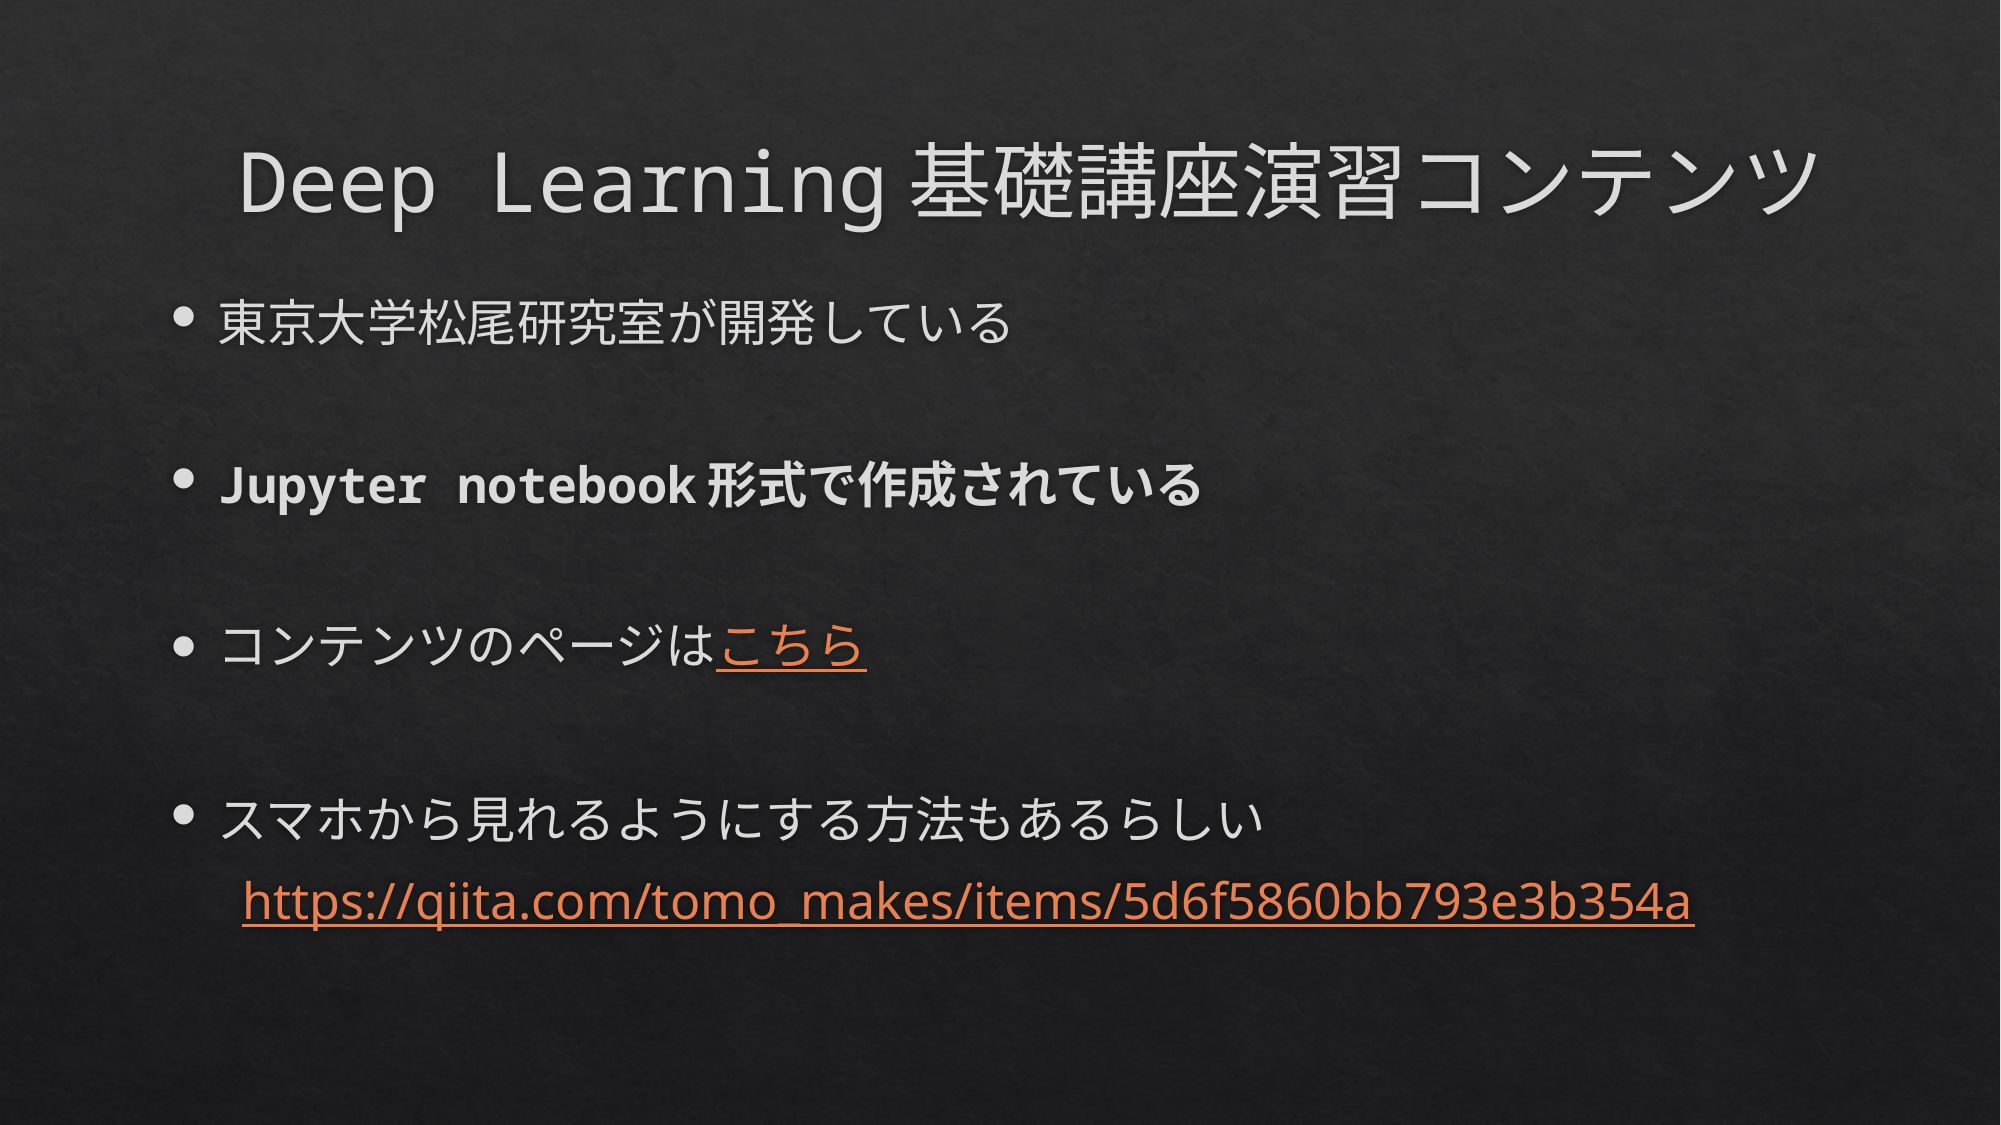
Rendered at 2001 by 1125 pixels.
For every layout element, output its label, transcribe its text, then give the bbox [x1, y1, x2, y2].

list 東京大学松尾研究室が開発している Jupyter notebook形式で作成されている コンテンツのページはこちら スマホから見れるようにする方法もあるらしい https://qiita.com/tomo_makes/items/5d6f5860bb793e3b354a [149, 284, 1849, 950]
title Deep Learning基礎講座演習コンテンツ [149, 99, 1914, 260]
